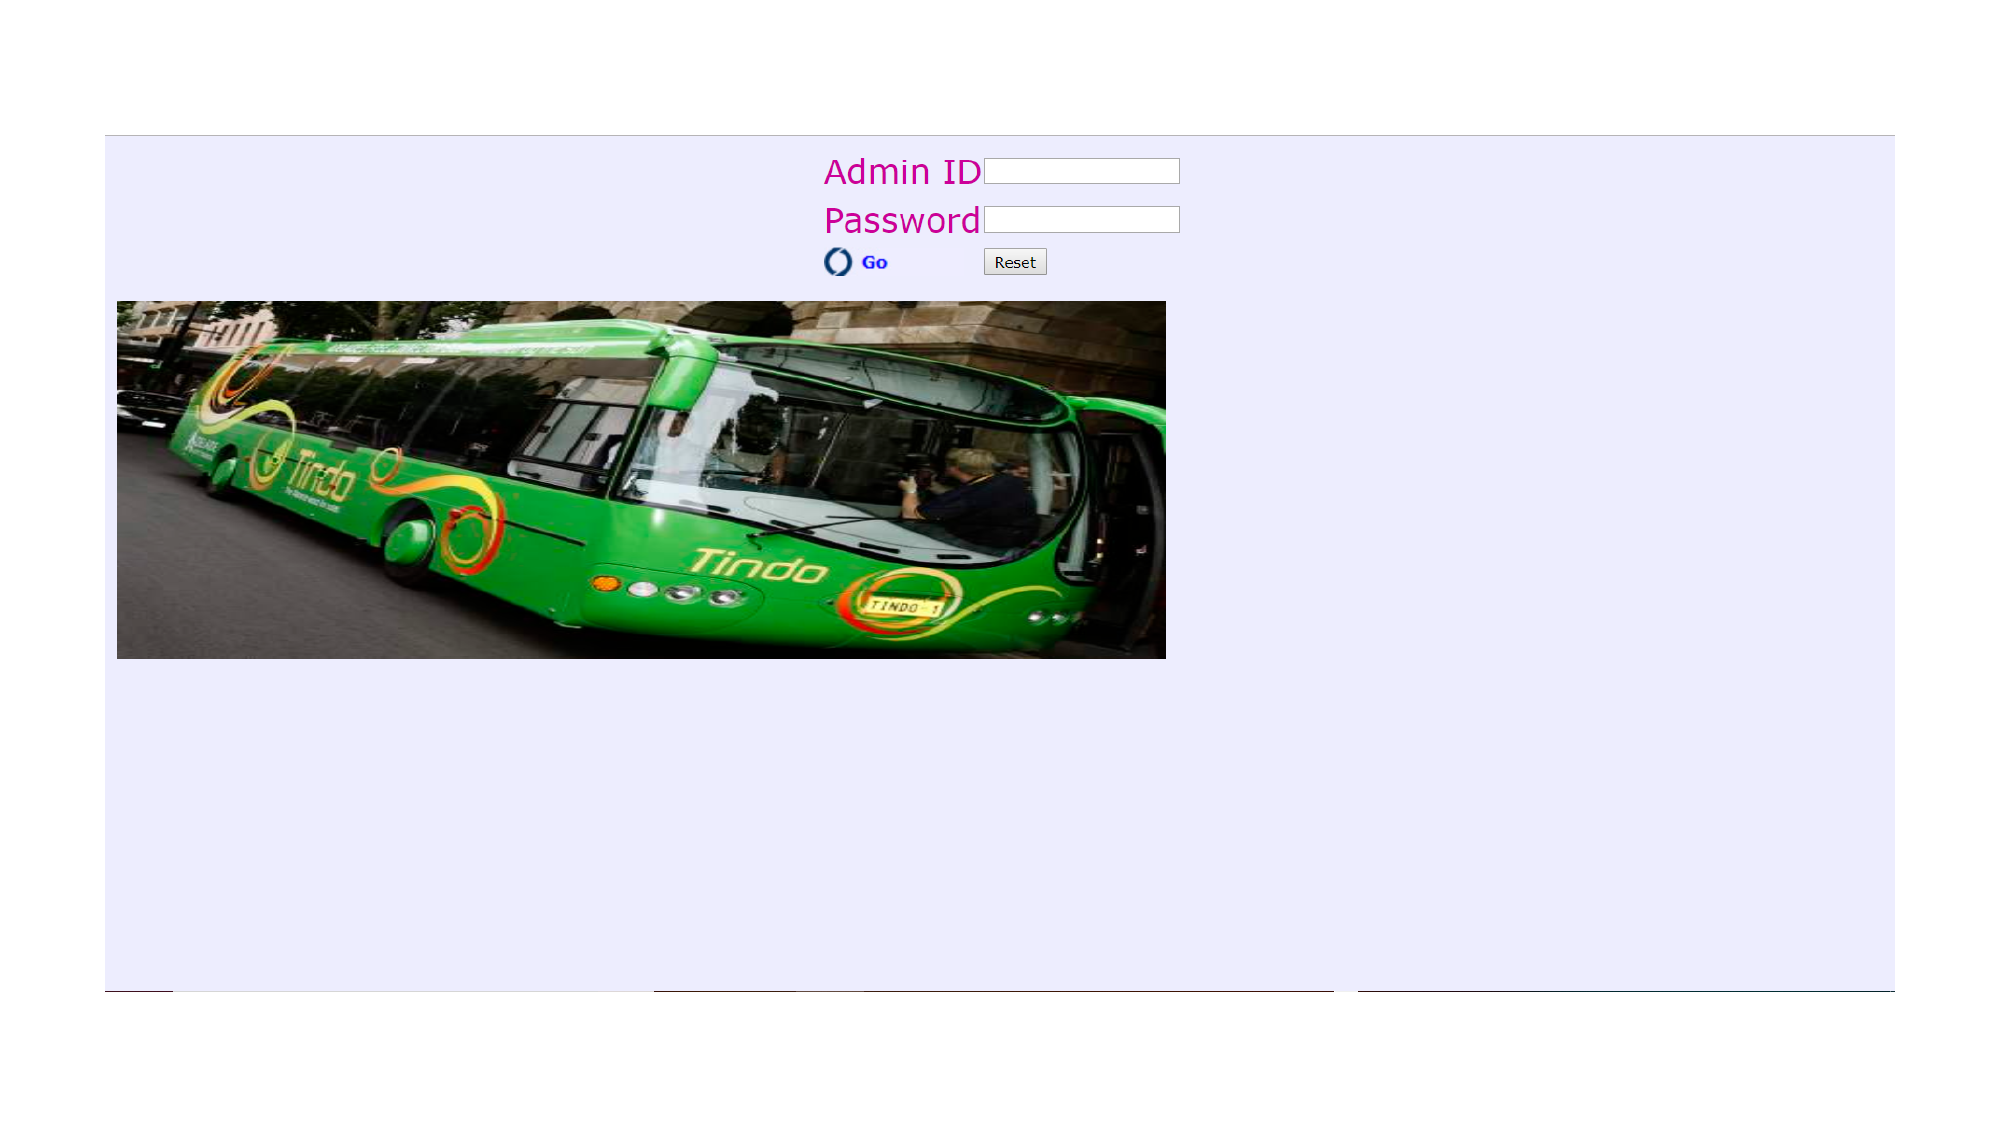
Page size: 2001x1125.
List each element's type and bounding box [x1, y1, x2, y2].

picture [105, 133, 1895, 992]
